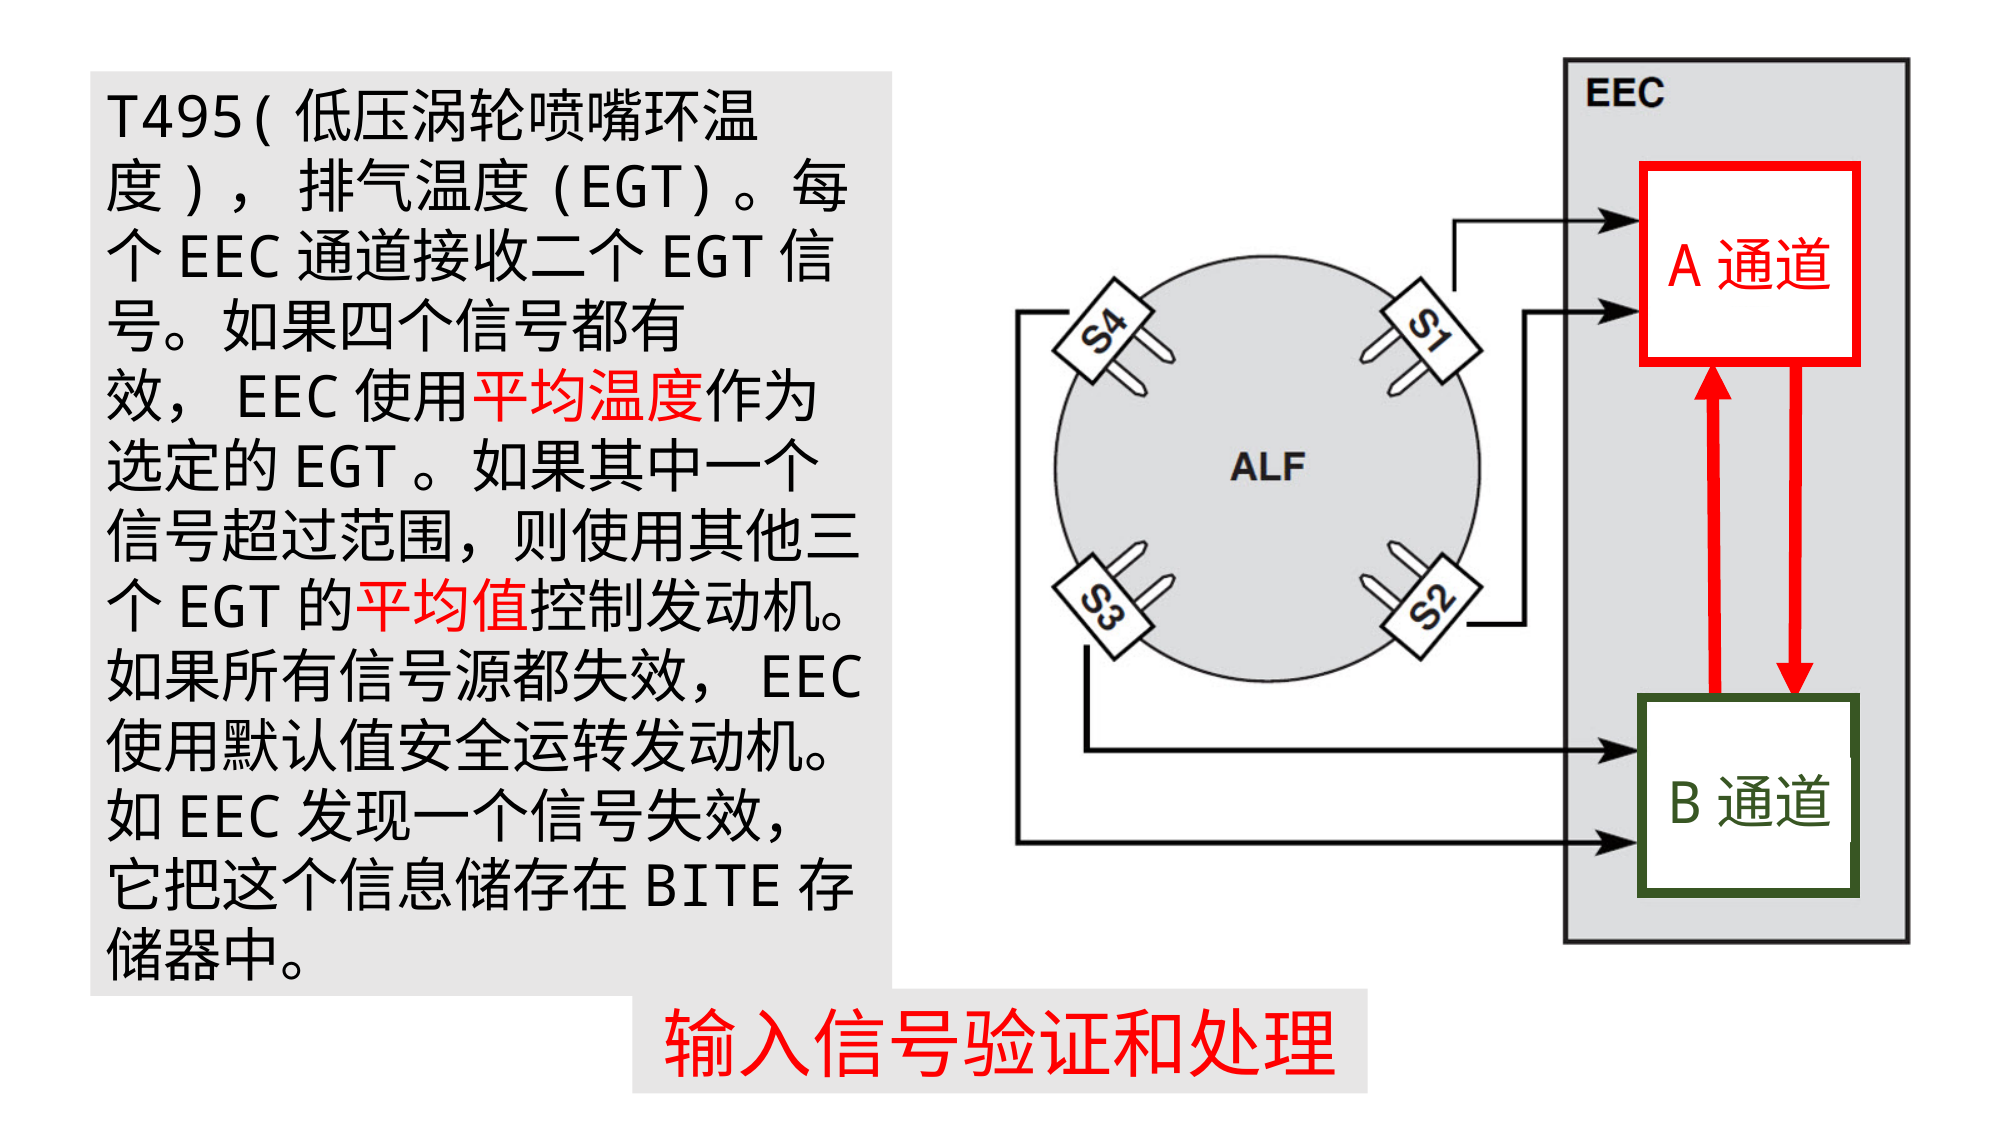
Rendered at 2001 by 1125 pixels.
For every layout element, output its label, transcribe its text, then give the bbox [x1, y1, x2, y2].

picture [1000, 46, 1922, 960]
text_box 输入信号验证和处理 [632, 988, 1368, 1094]
text_box T495(低压涡轮喷嘴环温度)， 排气温度(EGT)。每个EEC通道接收二个EGT信号。如果四个信号都有效，EEC使用平均温度作为选定的EGT。如果其中一个信号超过范围，则使用其他三个EGT的平均值控制发动机。如果所有信号源都失效，EEC使用默认值安全运转发动机。如EEC发现一个信号失效，它把这个信息储存在BITE存储器中。 [90, 71, 893, 996]
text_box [1712, 361, 1716, 694]
